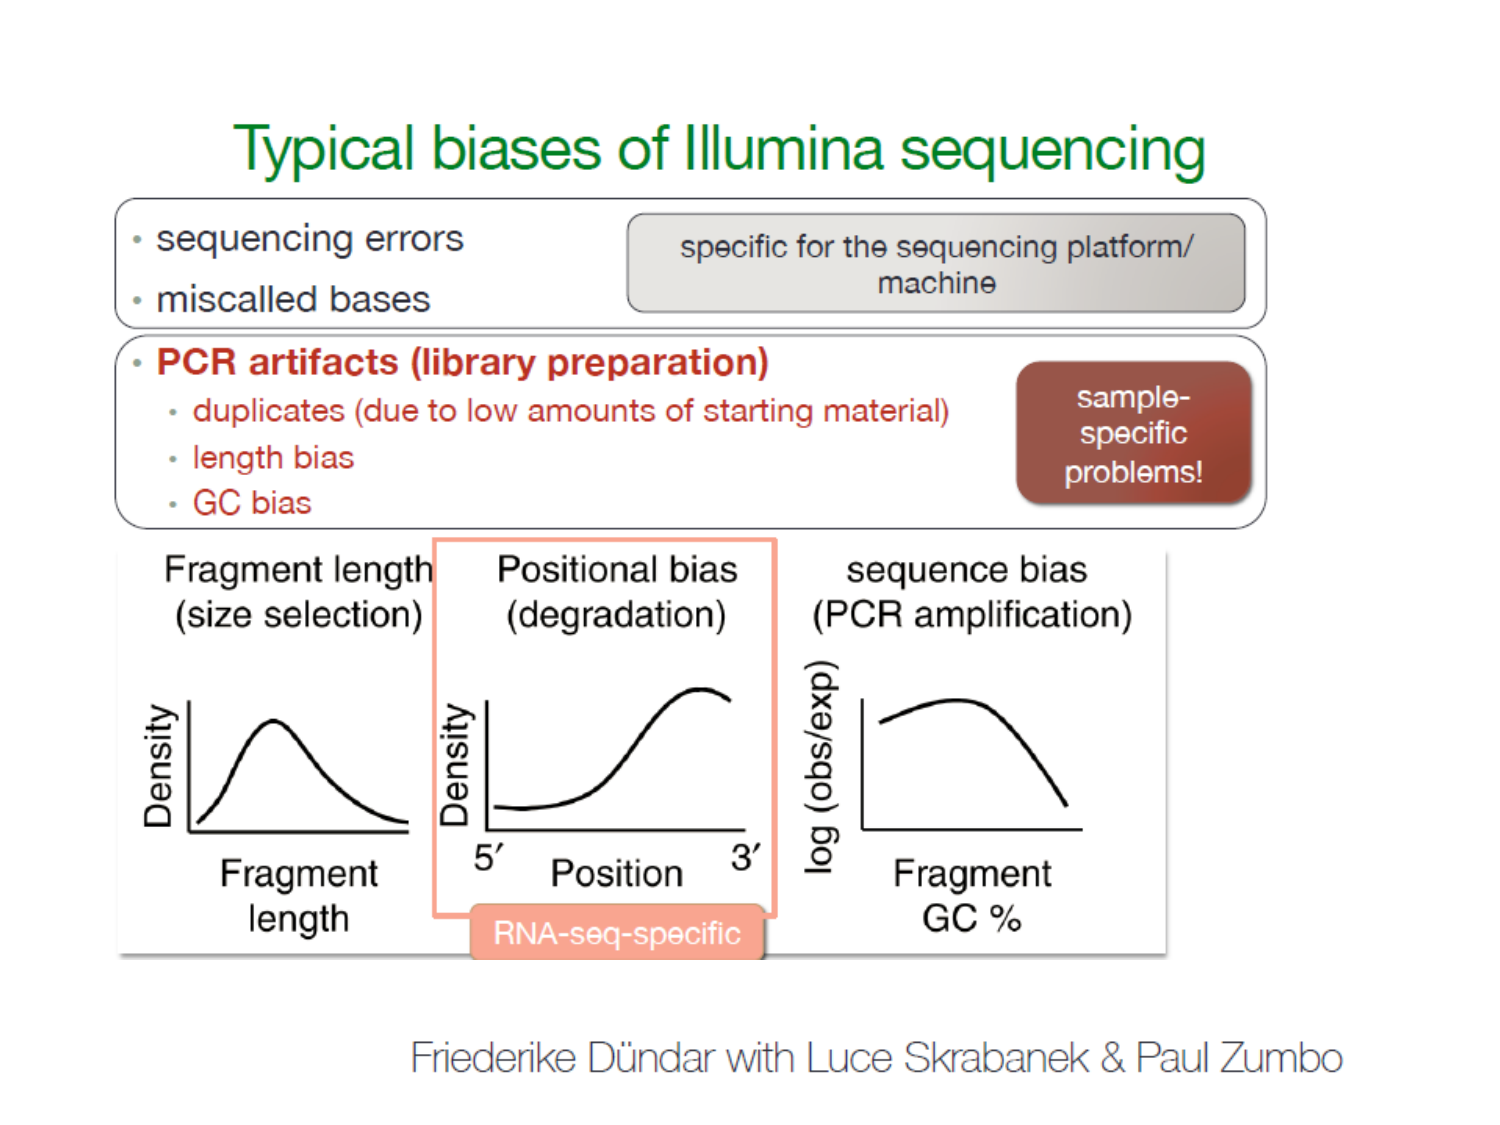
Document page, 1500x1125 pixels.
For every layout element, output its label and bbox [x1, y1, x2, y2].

picture [405, 1037, 1345, 1082]
picture [107, 112, 1277, 960]
